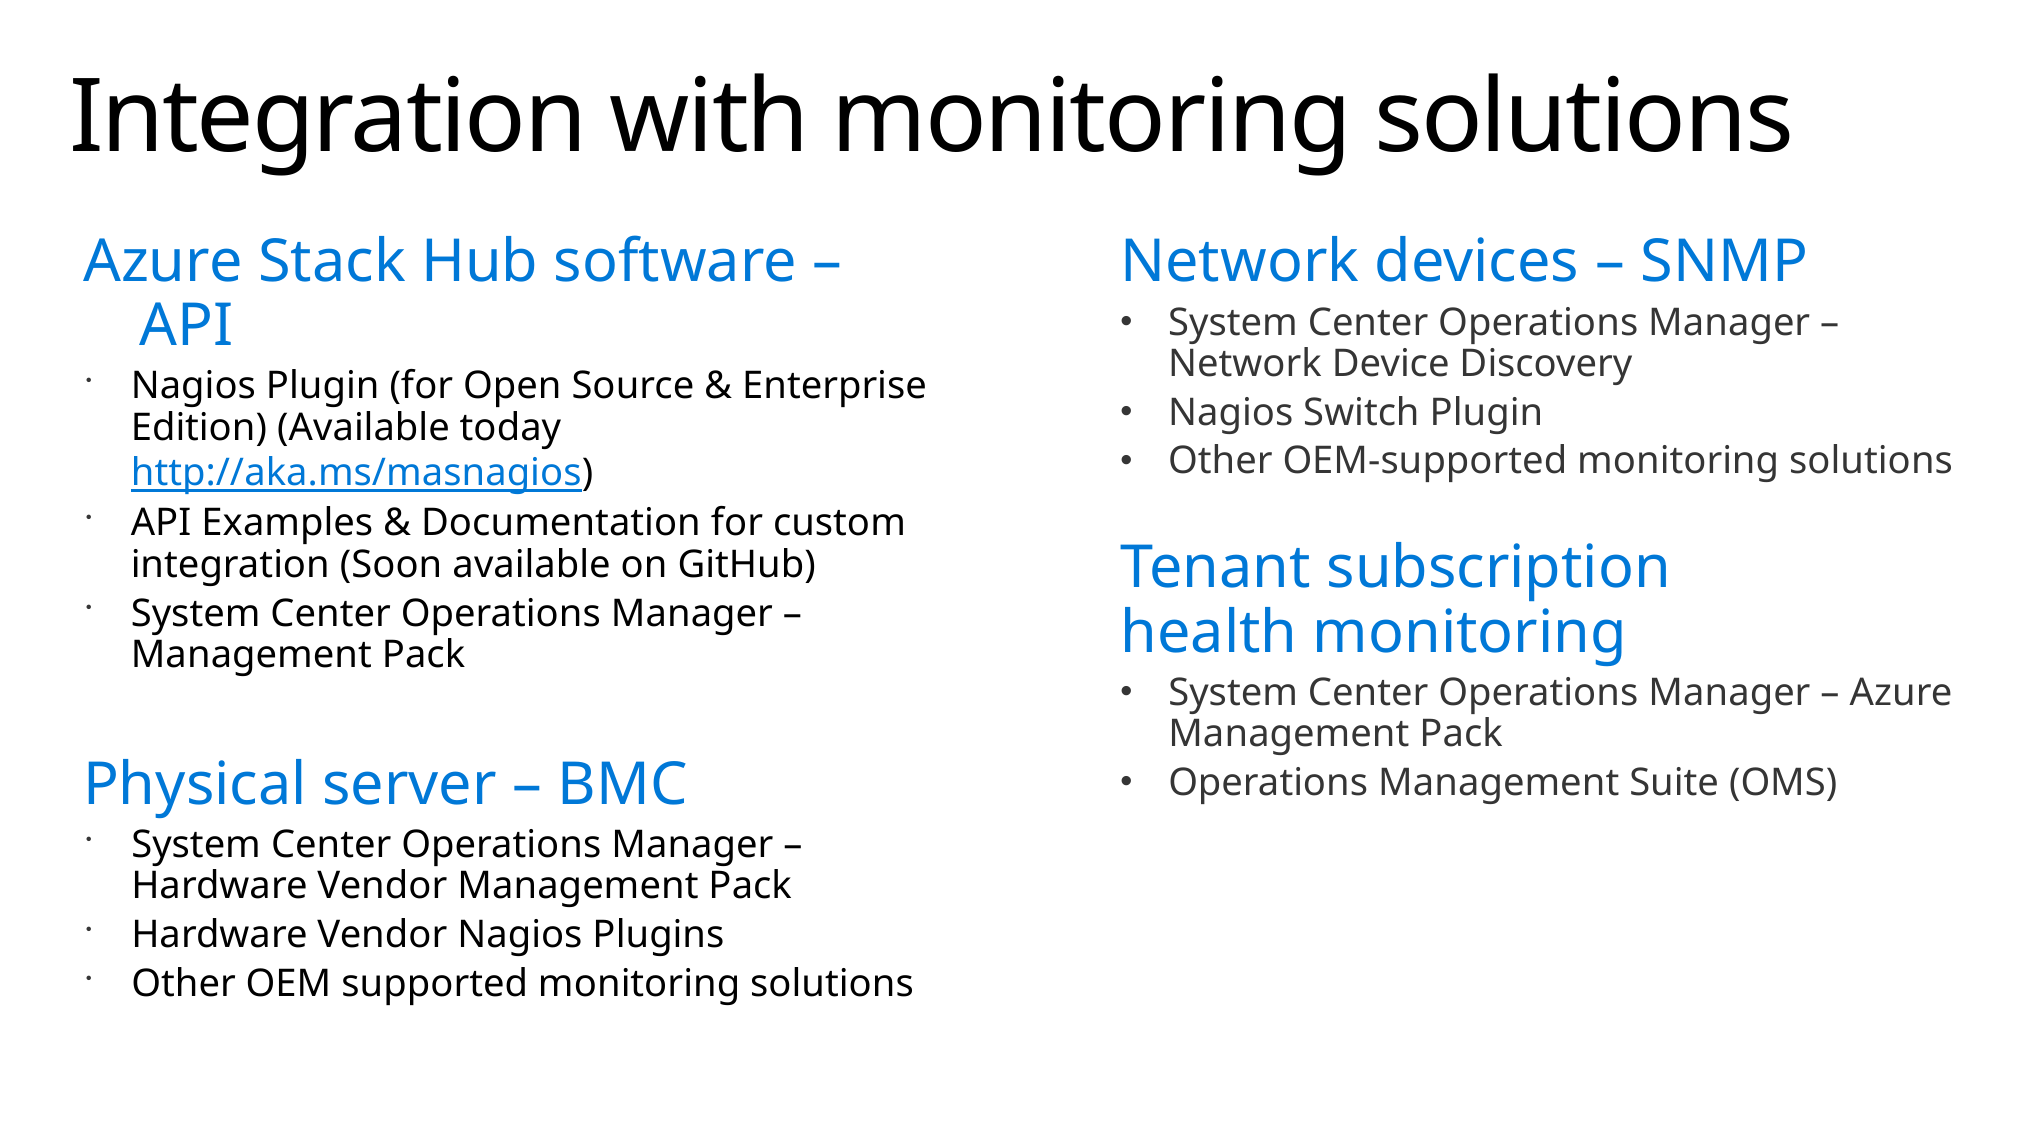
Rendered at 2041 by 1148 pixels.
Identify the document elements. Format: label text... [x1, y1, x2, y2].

title Integration with monitoring solutions [45, 48, 1996, 199]
list Azure Stack Hub software – API Nagios Plugin (for Open Source & Enterprise Edition) (Available today http://aka.ms/masnagios) API Examples & Documentation for custom integration (Soon available on GitHub) System Center Operations Manager – Management Pack Physical server – BMC System Center Operations Manager – Hardware Vendor Management Pack Hardware Vendor Nagios Plugins Other OEM supported monitoring solutions [59, 214, 975, 955]
text_box Network devices – SNMP System Center Operations Manager – Network Device Discovery Nagios Switch Plugin Other OEM-supported monitoring solutions Tenant subscription health monitoring System Center Operations Manager – Azure Management Pack Operations Management Suite (OMS) [1095, 214, 2012, 820]
